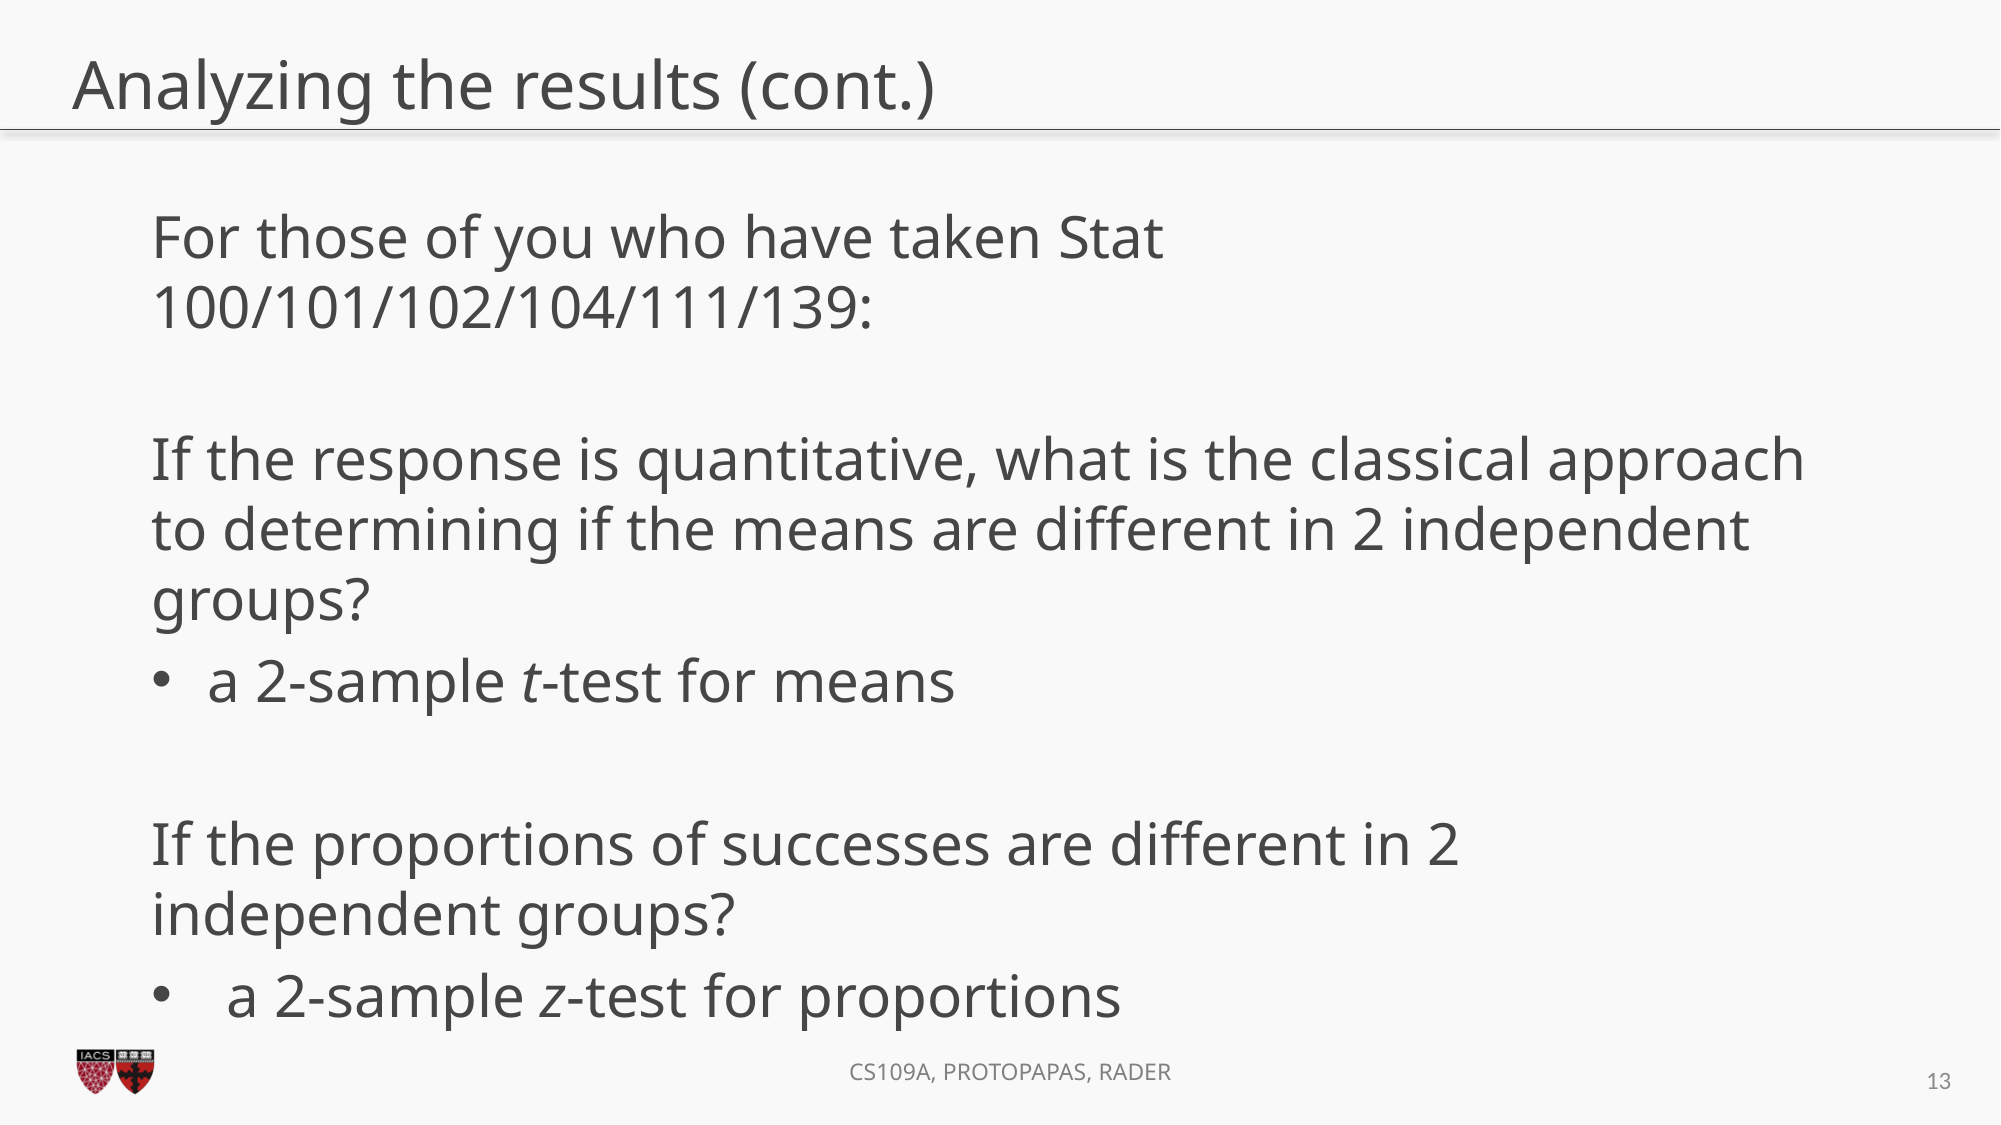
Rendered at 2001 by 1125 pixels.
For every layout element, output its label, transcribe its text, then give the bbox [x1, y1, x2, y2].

picture [75, 1049, 155, 1095]
slide_number 13 [1500, 1050, 1967, 1110]
title Analyzing the results (cont.) [57, 35, 1943, 162]
list For those of you who have taken Stat 100/101/102/104/111/139: If the response is quantitative, what is the classical approach to determining if the means are different in 2 independent groups? a 2-sample t-test for means If the proportions of successes are different in 2 independent groups? a 2-sample z-test for proportions [136, 193, 1831, 1035]
